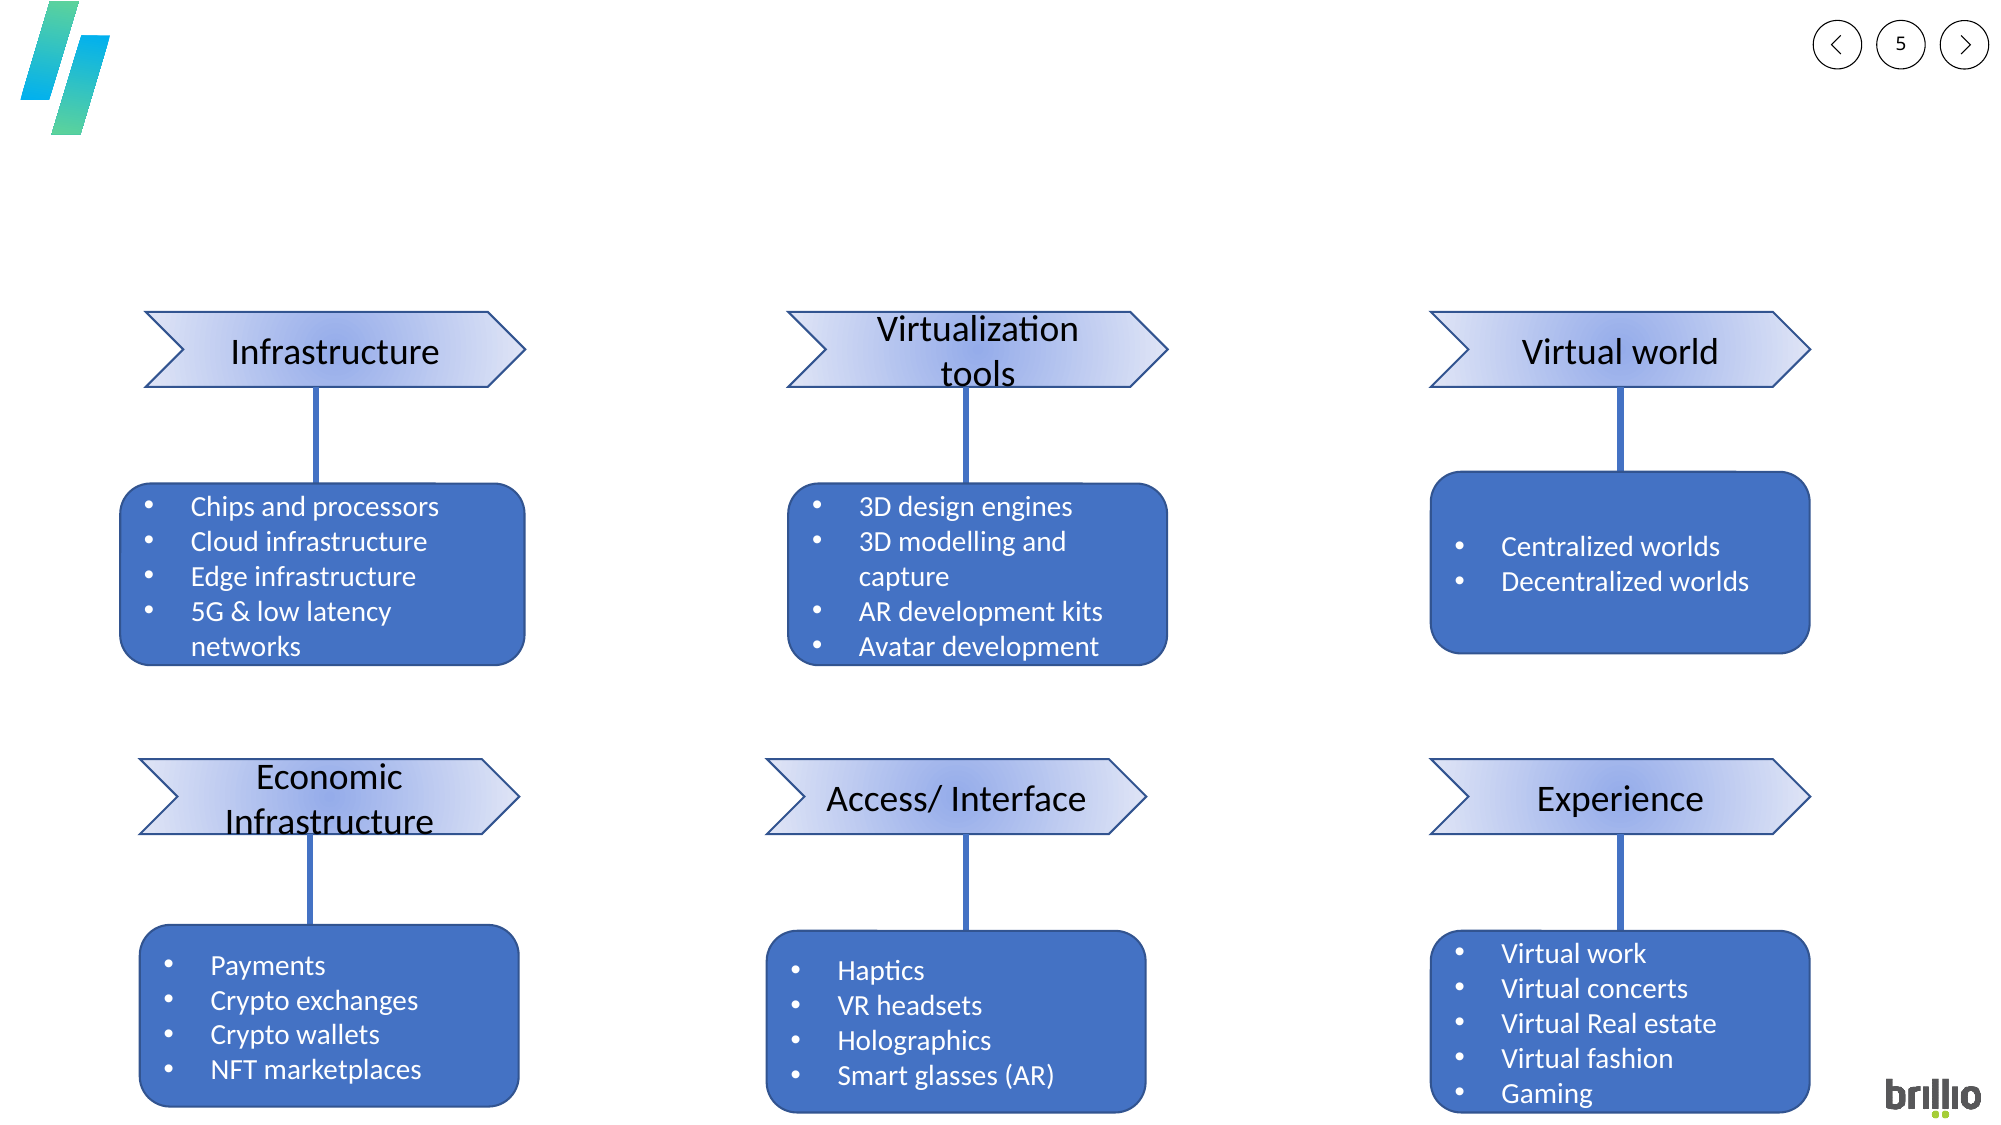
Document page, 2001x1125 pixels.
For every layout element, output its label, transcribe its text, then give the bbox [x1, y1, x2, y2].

text_box Haptics VR headsets Holographics Smart glasses (AR) [765, 929, 1147, 1114]
text_box Economic Infrastructure [137, 758, 521, 836]
text_box Virtualization tools [785, 310, 1170, 388]
text_box Infrastructure [143, 310, 527, 388]
text_box Chips and processors Cloud infrastructure Edge infrastructure 5G & low latency networks [119, 482, 526, 667]
picture [1883, 1074, 1983, 1119]
text_box Payments Crypto exchanges Crypto wallets NFT marketplaces [138, 923, 520, 1108]
text_box Centralized worlds Decentralized worlds [1429, 470, 1811, 655]
text_box 3D design engines 3D modelling and capture AR development kits Avatar development [787, 482, 1169, 667]
text_box Experience [1428, 758, 1812, 836]
text_box Virtual world [1428, 310, 1812, 388]
text_box Virtual work Virtual concerts Virtual Real estate Virtual fashion Gaming [1429, 929, 1811, 1114]
text_box Access/ Interface [764, 758, 1148, 836]
